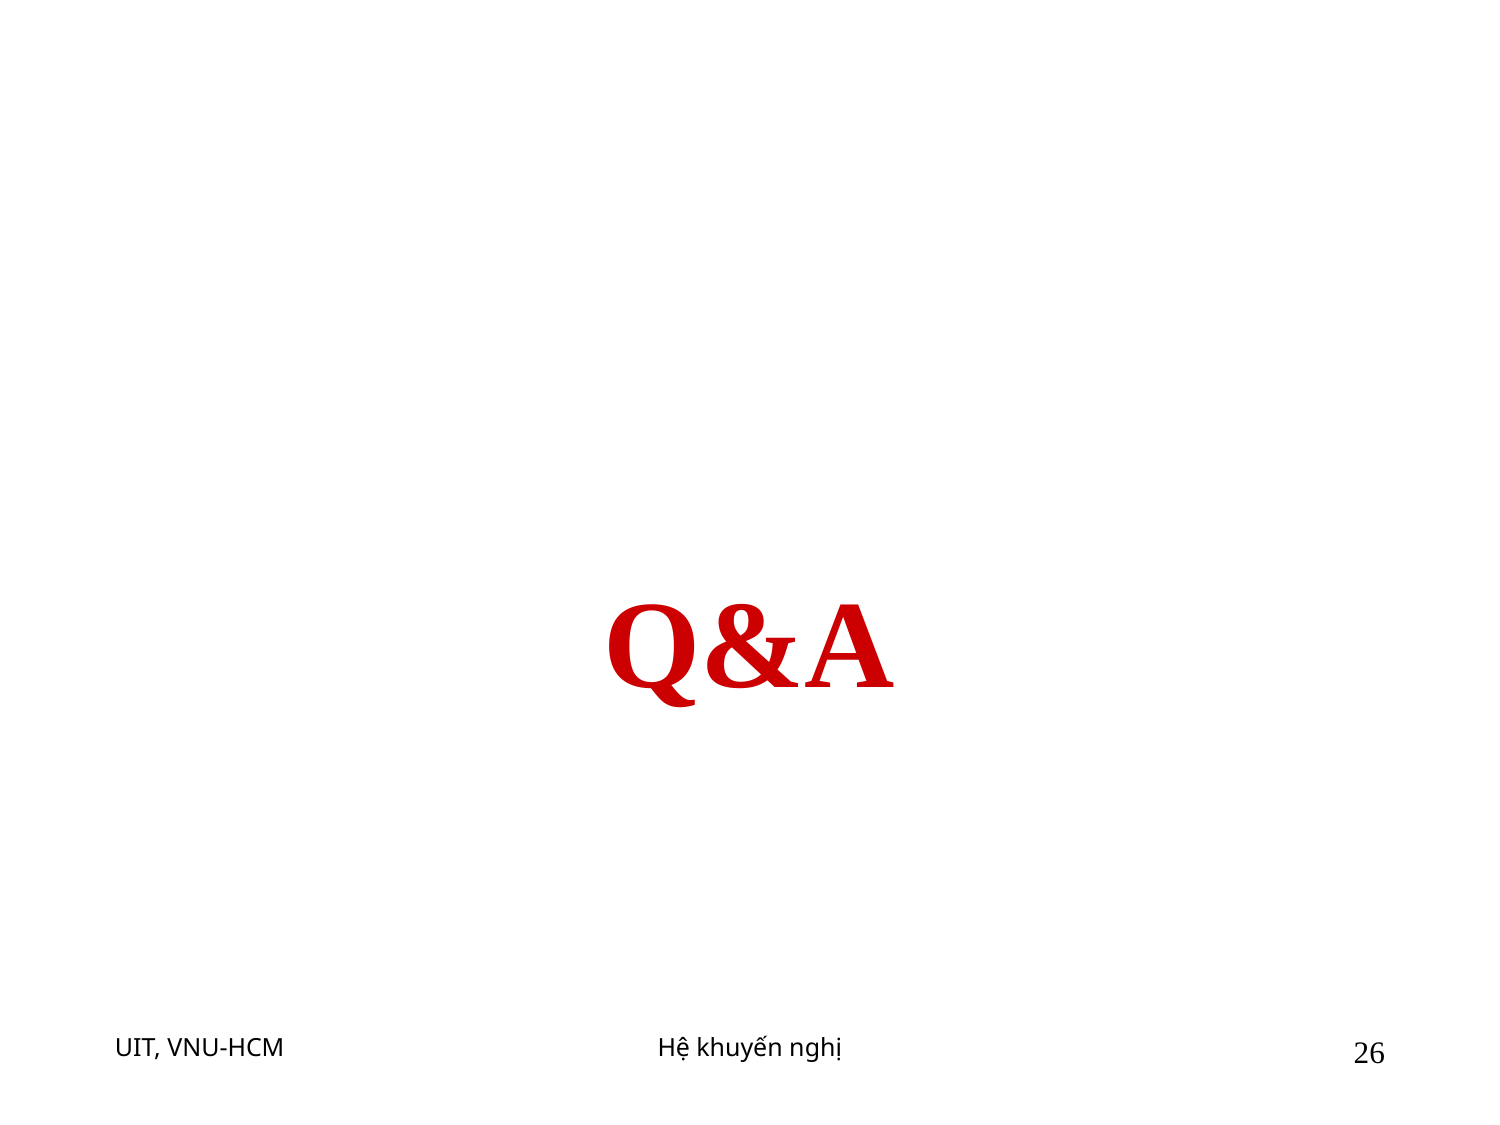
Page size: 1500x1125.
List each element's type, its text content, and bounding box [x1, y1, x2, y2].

list Q&A [92, 287, 1406, 988]
text_box ‹#› [1074, 1024, 1400, 1103]
text_box Hệ khuyến nghị [512, 1024, 988, 1103]
text_box UIT, VNU-HCM [99, 1024, 425, 1103]
